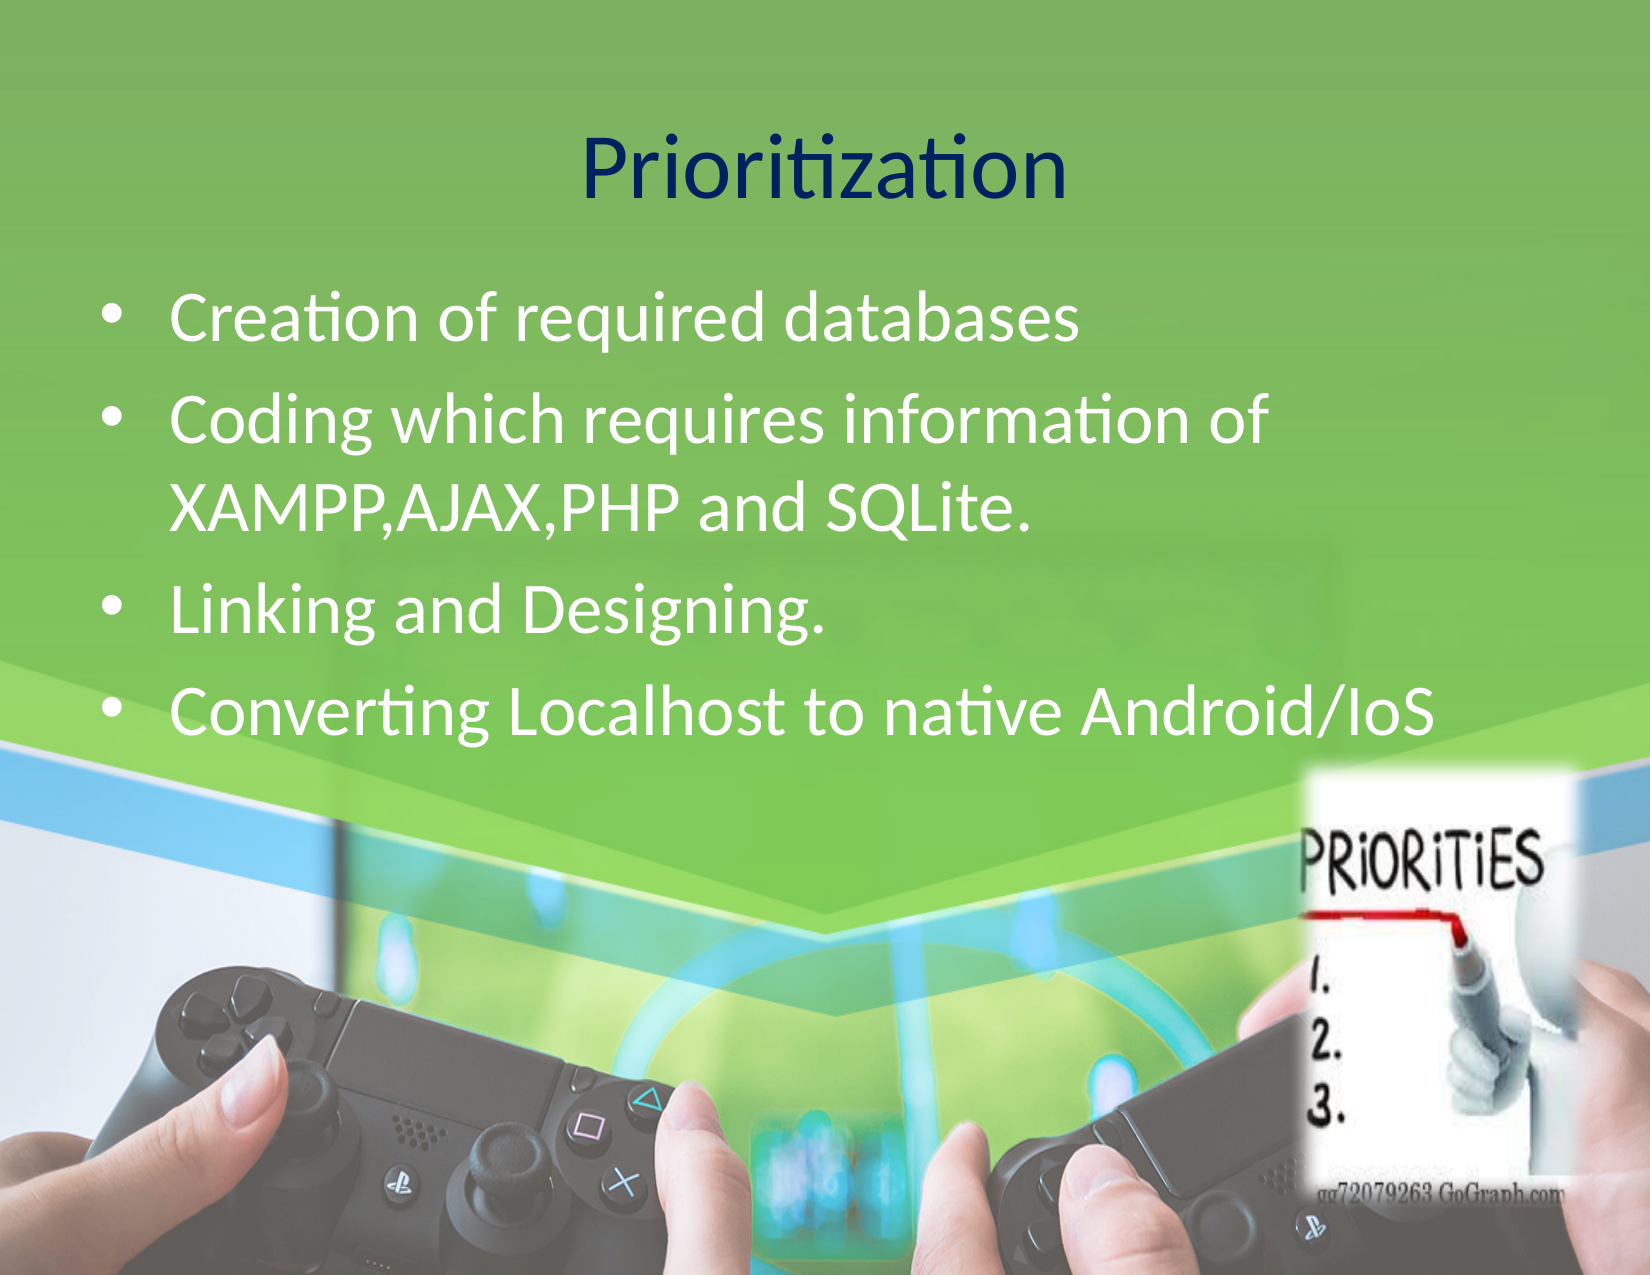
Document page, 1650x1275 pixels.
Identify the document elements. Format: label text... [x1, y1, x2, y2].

picture [1287, 749, 1598, 1211]
title Prioritization [81, 66, 1569, 256]
table_cell [0, 0, 1650, 1275]
list Creation of required databases Coding which requires information of XAMPP,AJAX,PHP and SQLite. Linking and Designing. Converting Localhost to native Android/IoS [81, 259, 1569, 1206]
